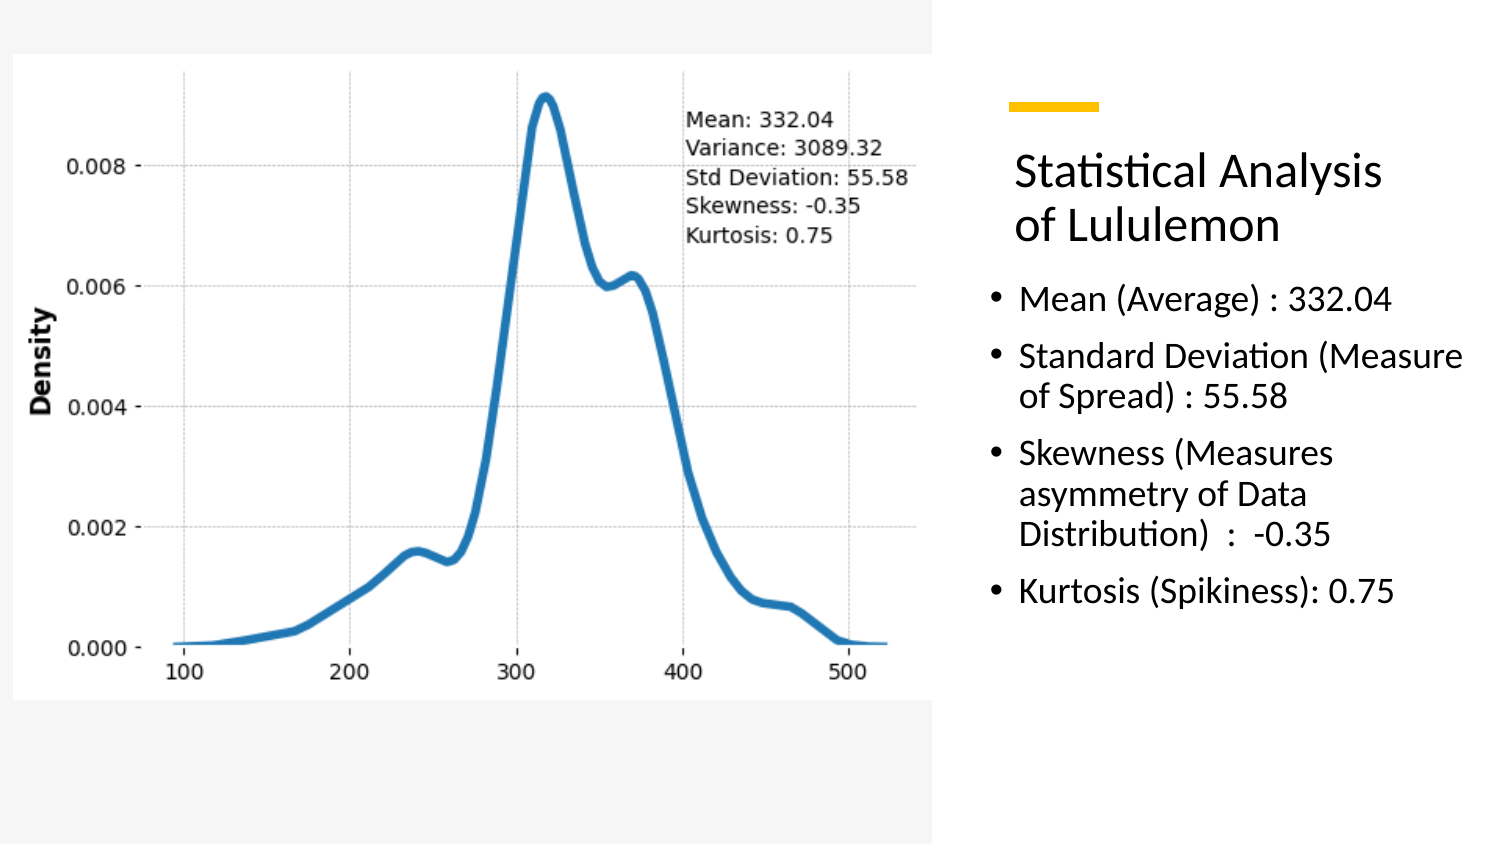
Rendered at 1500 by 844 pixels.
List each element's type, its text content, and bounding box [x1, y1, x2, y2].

list Mean (Average) : 332.04 Standard Deviation (Measure of Spread) : 55.58 Skewness (Measures asymmetry of Data Distribution) : -0.35 Kurtosis (Spikiness): 0.75 [978, 273, 1478, 716]
picture [13, 53, 933, 700]
title Statistical Analysis of Lululemon [1003, 138, 1426, 273]
text_box [0, 0, 933, 844]
